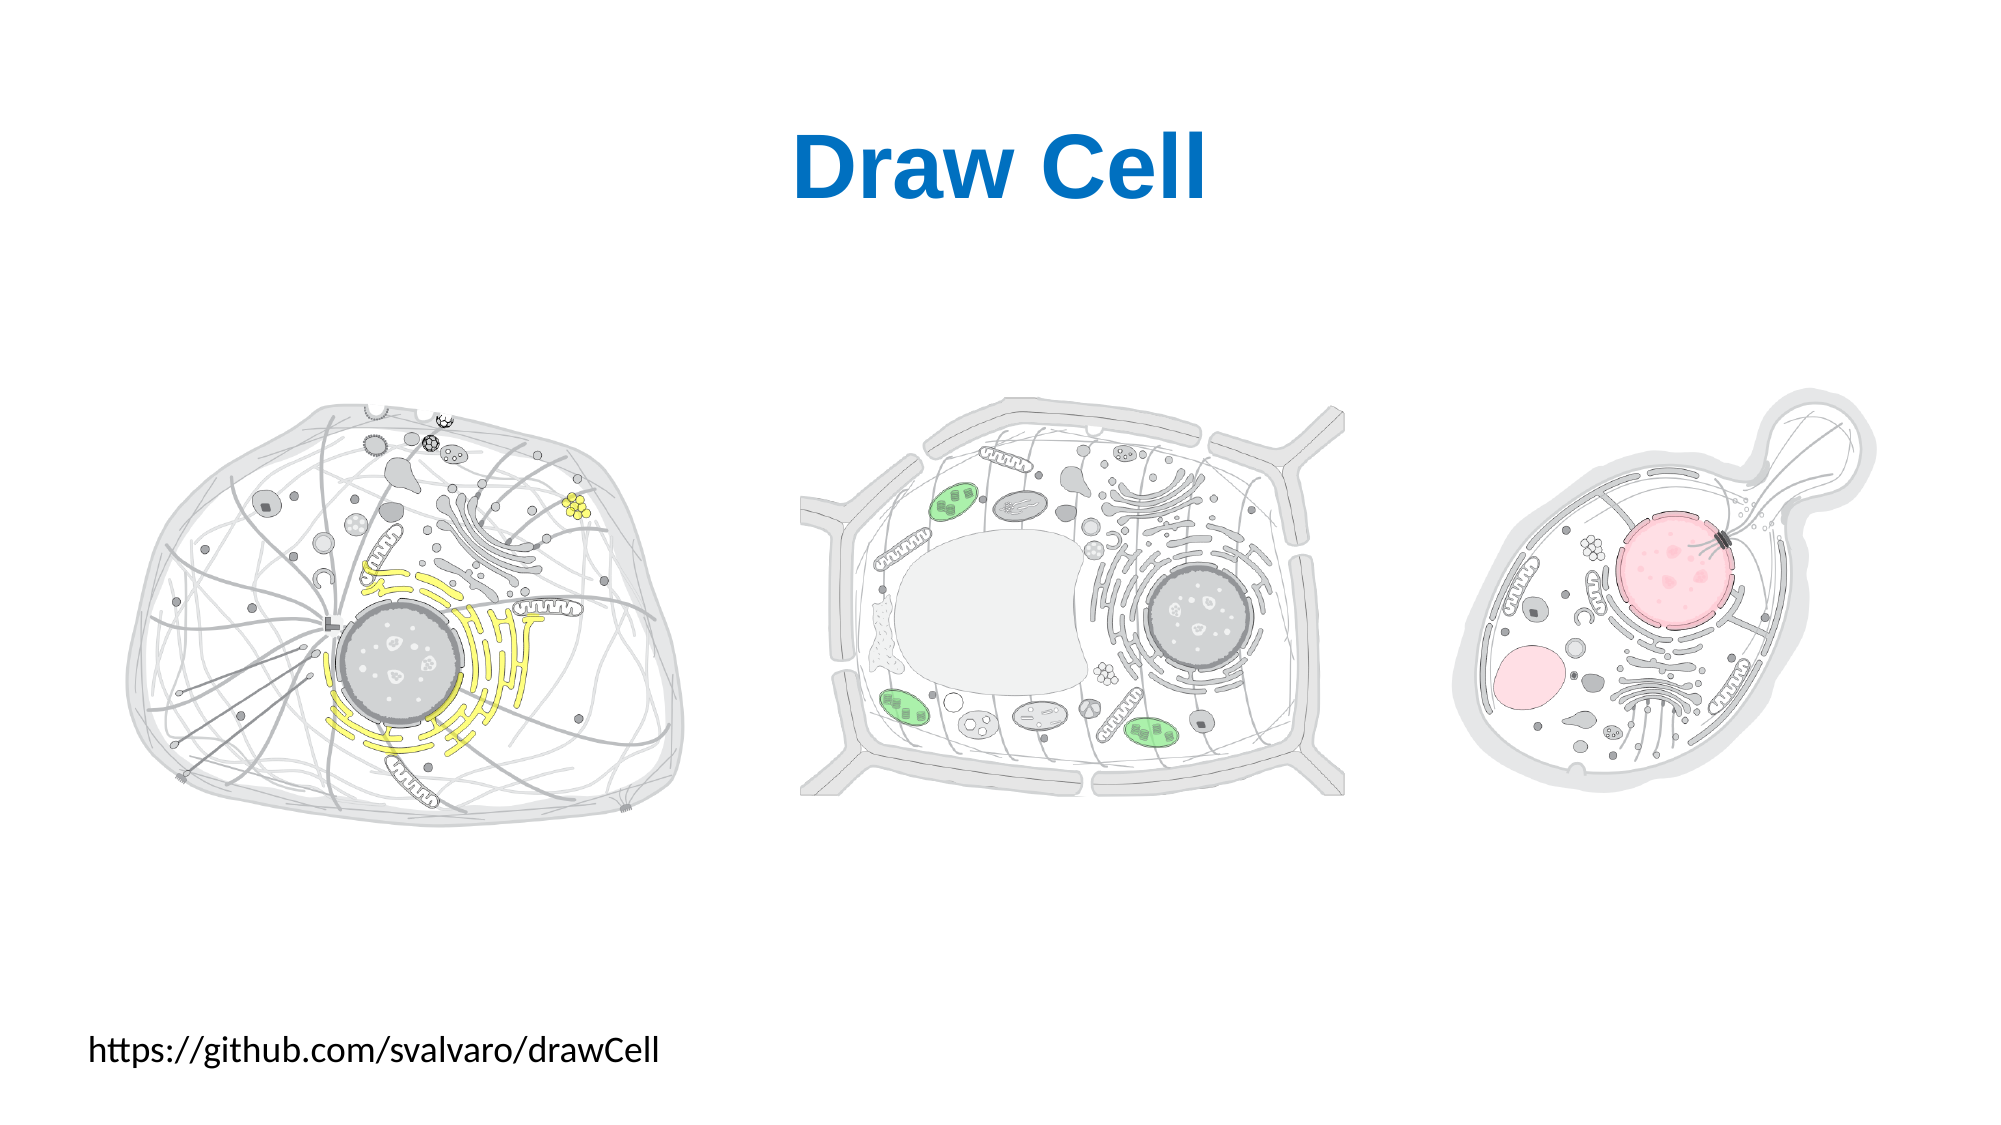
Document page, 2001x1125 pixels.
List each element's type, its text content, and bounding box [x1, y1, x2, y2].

picture [1435, 382, 1890, 800]
picture [792, 382, 1350, 826]
title Draw Cell [137, 59, 1863, 278]
text_box https://github.com/svalvaro/drawCell [72, 1017, 736, 1078]
picture [101, 382, 707, 829]
